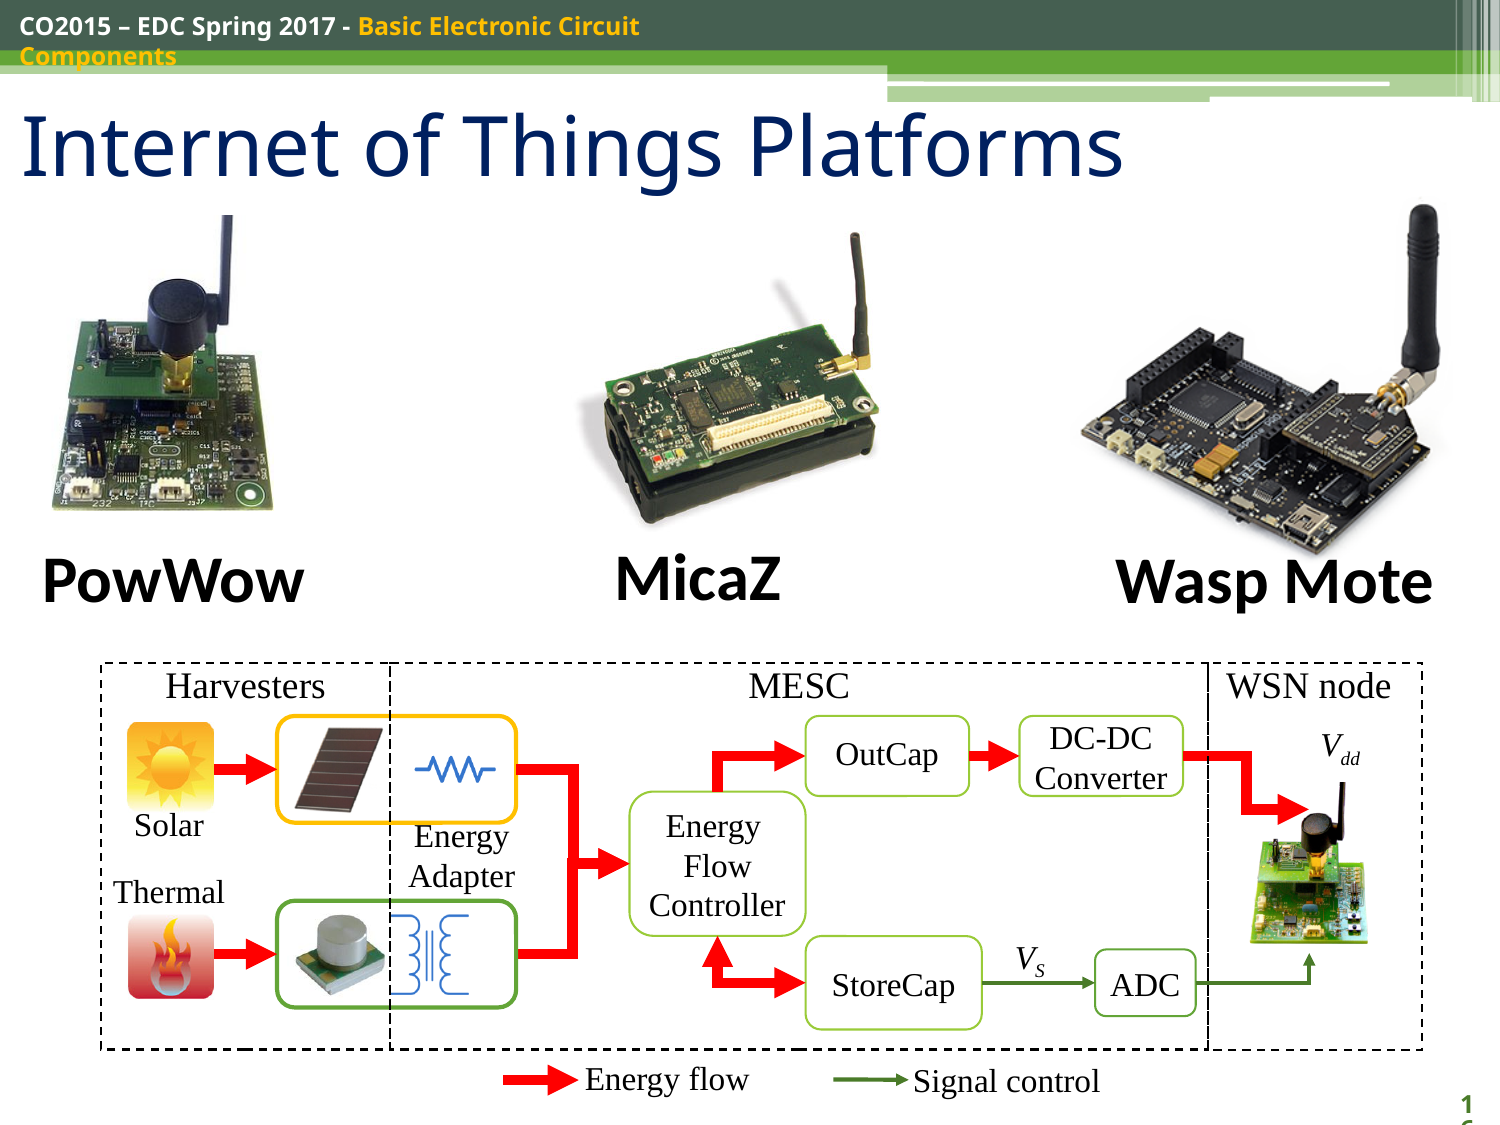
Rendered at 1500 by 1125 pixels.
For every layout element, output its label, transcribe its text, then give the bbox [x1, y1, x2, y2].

picture [549, 223, 917, 550]
text_box MicaZ [599, 558, 798, 621]
picture [51, 215, 275, 511]
title Internet of Things Platforms [6, 77, 1485, 209]
picture [1069, 194, 1466, 564]
text_box Wasp Mote [1100, 572, 1453, 625]
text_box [68, 653, 1423, 1106]
text_box PowWow [27, 528, 324, 624]
